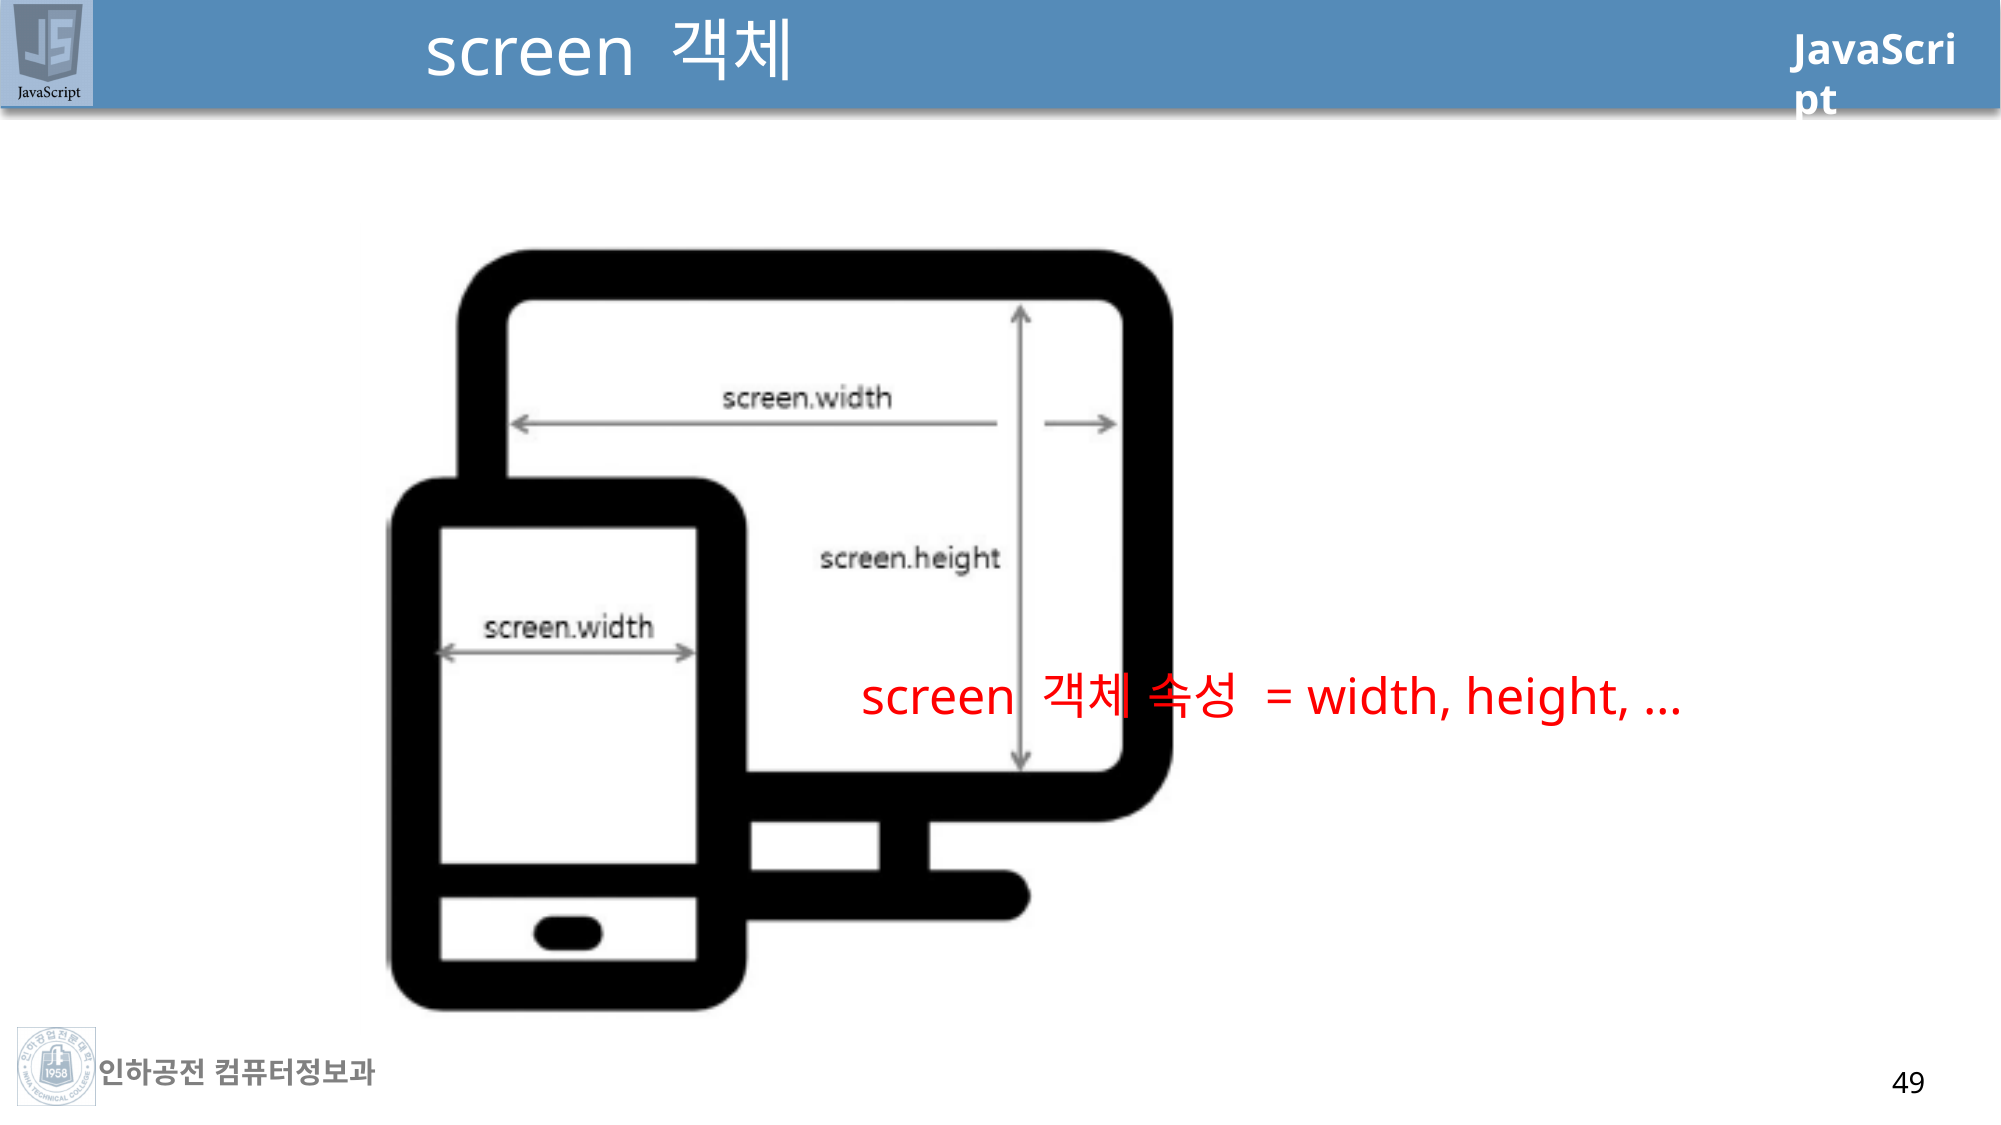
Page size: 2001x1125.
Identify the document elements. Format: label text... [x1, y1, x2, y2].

text_box screen 객체 속성 = width, height, … [1203, 656, 1699, 732]
picture [359, 223, 1199, 1035]
text_box screen 객체 [410, 0, 1225, 97]
